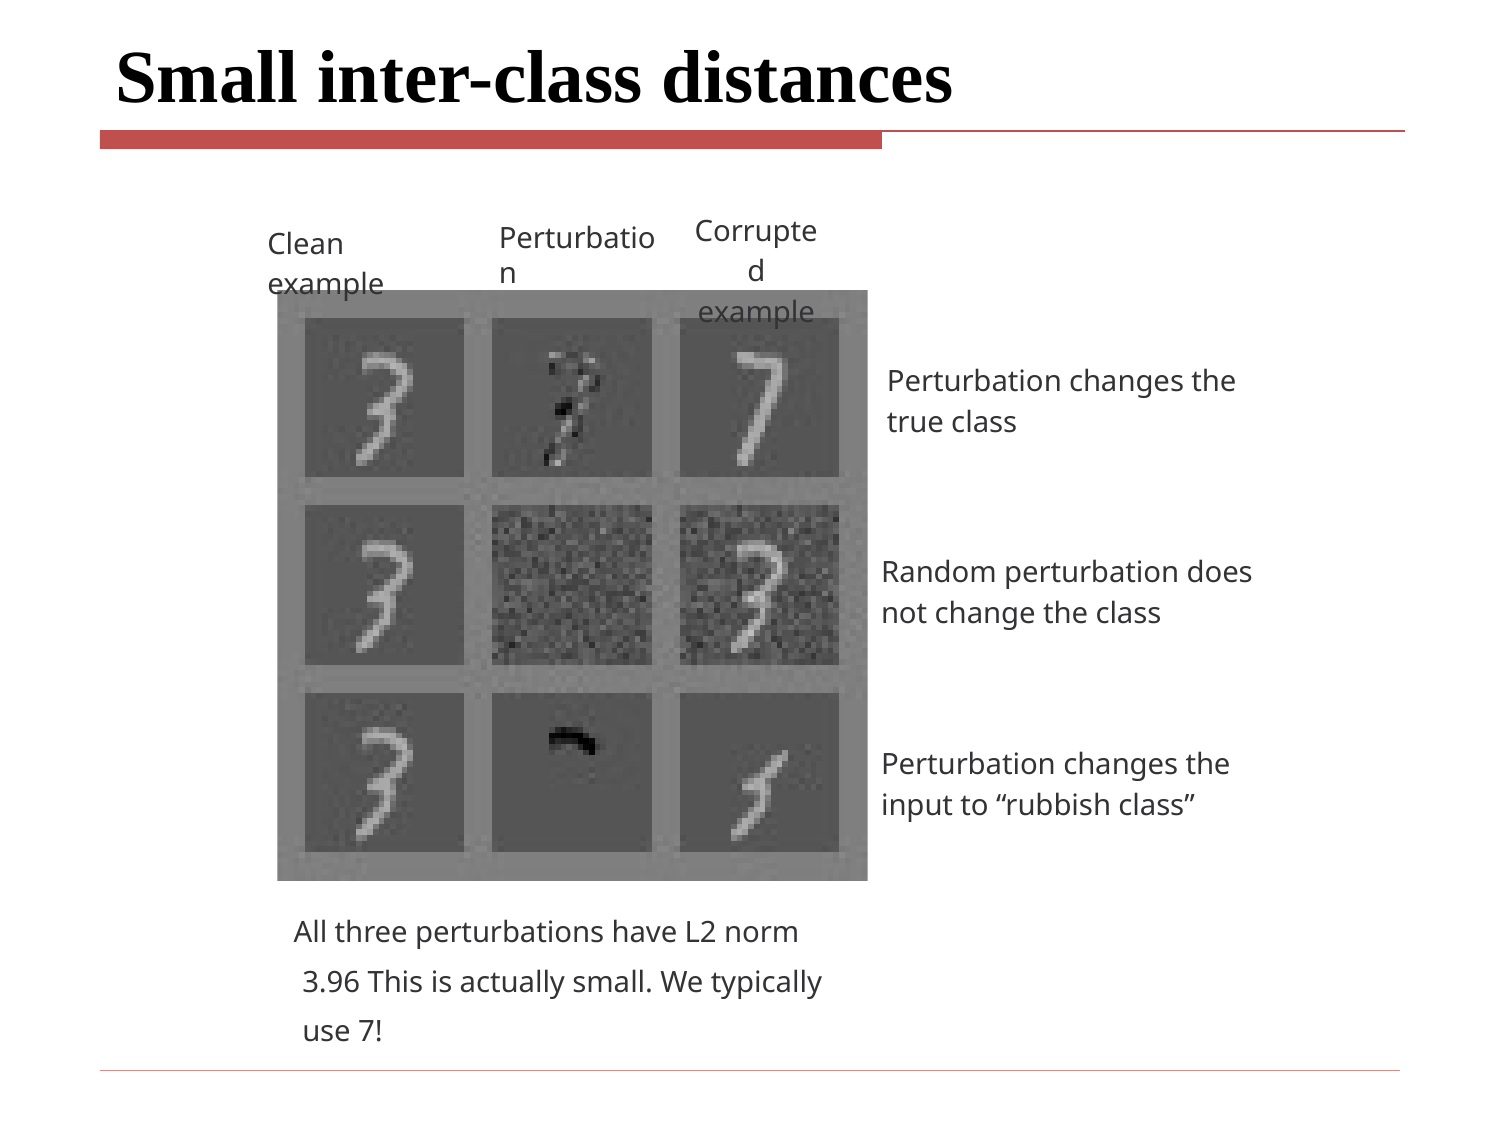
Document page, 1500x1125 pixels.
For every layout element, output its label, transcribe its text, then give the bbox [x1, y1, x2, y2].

text_box Perturbation changes the input to “rubbish class” [879, 739, 1284, 821]
text_box Random perturbation does not change the class [879, 547, 1280, 629]
text_box [277, 290, 868, 881]
text_box Clean example [265, 219, 462, 301]
text_box Corrupted example [687, 206, 824, 329]
text_box Perturbation [497, 219, 665, 290]
title Small inter-class distances [100, 30, 1412, 126]
text_box Perturbation changes the true class [885, 356, 1273, 439]
text_box All three perturbations have L2 norm 3.96 This is actually small. We typically use 7! [292, 898, 840, 1048]
